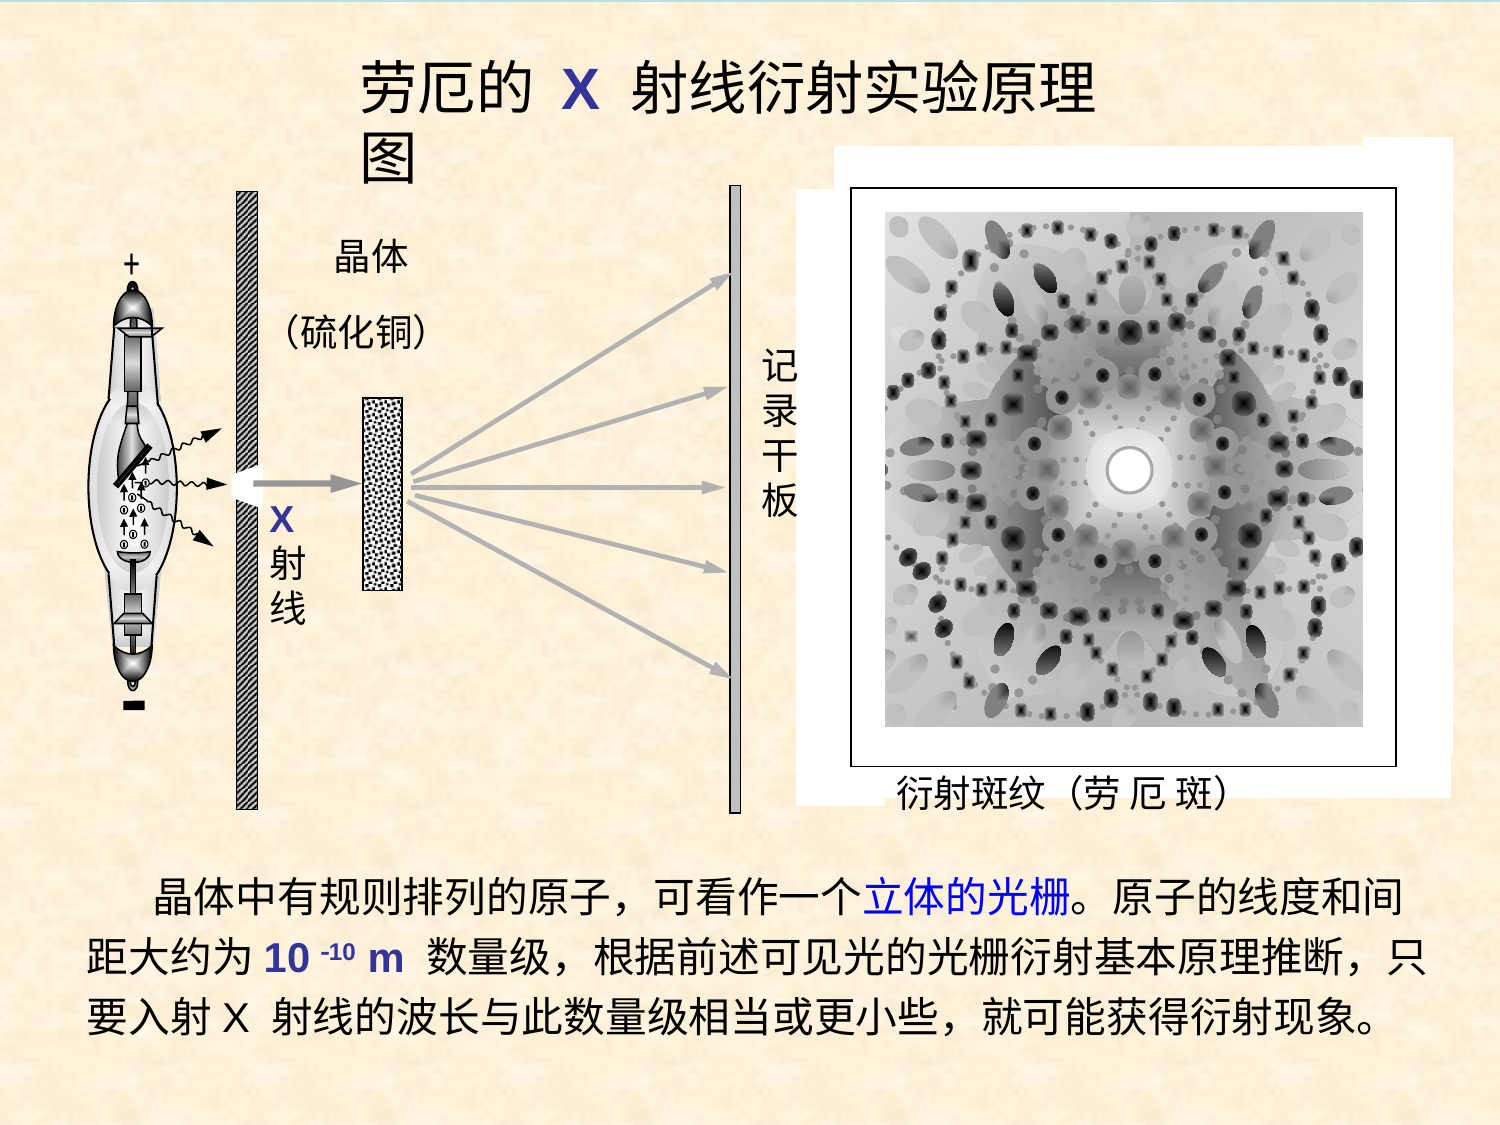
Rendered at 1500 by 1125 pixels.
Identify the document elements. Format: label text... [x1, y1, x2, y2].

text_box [88, 136, 1453, 838]
text_box 劳厄的 X 射线衍射实验原理图 [345, 43, 1162, 135]
text_box 晶体中有规则排列的原子，可看作一个立体的光栅。原子的线度和间距大约为10 10 m 数量级，根据前述可见光的光栅衍射基本原理推断，只要入射X 射线的波长与此数量级相当或更小些，就可能获得衍射现象。 [72, 853, 1452, 1049]
text_box [0, 2, 1500, 1125]
